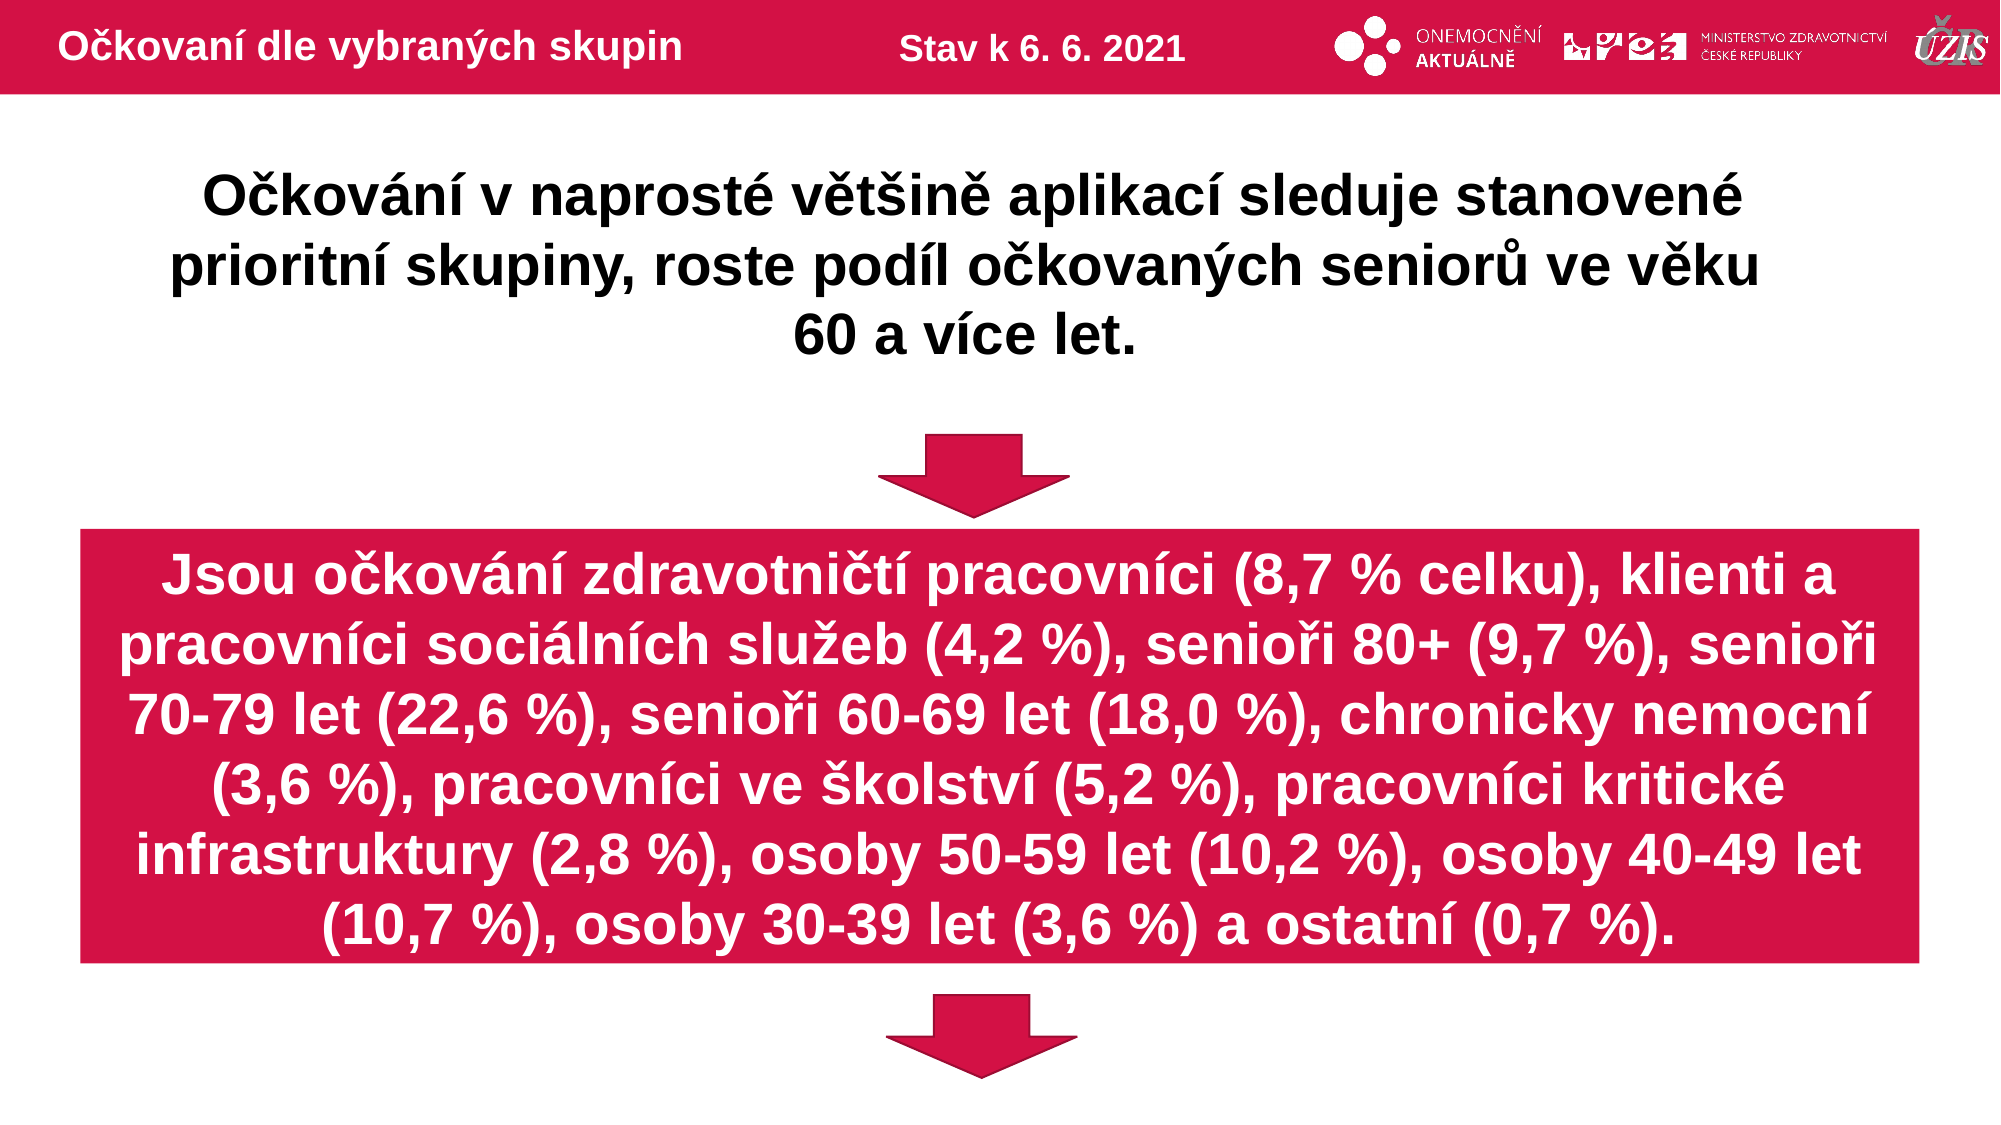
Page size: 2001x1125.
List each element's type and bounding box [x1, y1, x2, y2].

title [42, 0, 1262, 95]
text_box [80, 528, 1920, 964]
picture [1915, 15, 1989, 66]
text_box [884, 16, 1329, 77]
picture [1334, 16, 1542, 76]
text_box [878, 433, 1070, 519]
text_box [885, 994, 1078, 1080]
text_box [105, 149, 1843, 374]
picture [1563, 31, 1888, 60]
